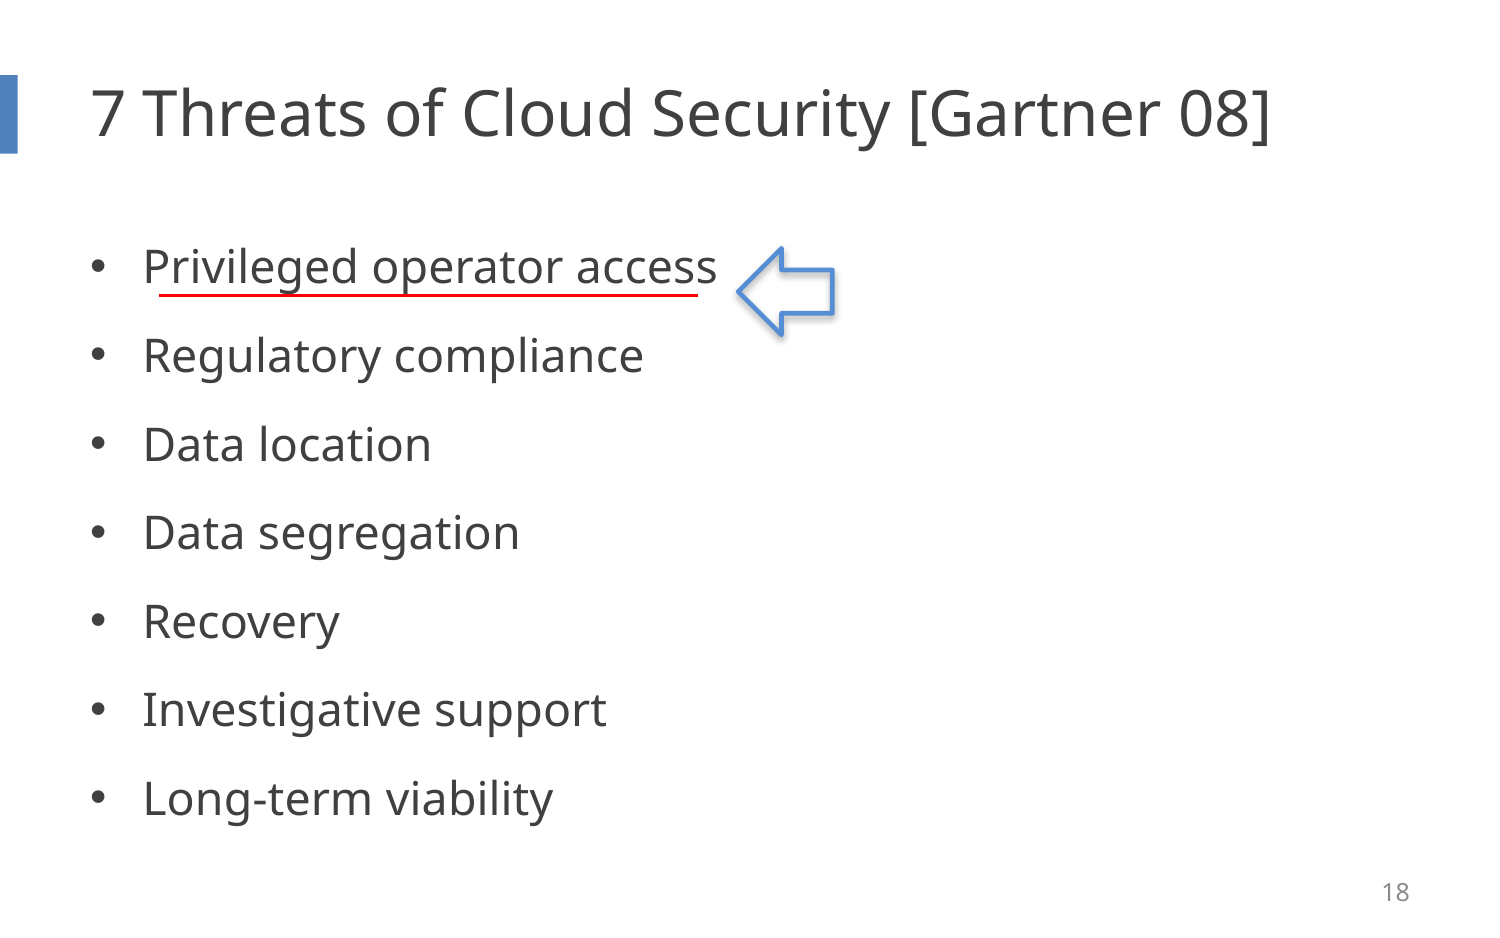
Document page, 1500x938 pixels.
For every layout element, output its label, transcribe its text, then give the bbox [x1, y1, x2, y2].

list Privileged operator access Regulatory compliance Data location Data segregation Recovery Investigative support Long-term viability [75, 218, 1425, 838]
title 7 Threats of Cloud Security [Gartner 08] [75, 37, 1425, 186]
text_box [737, 247, 834, 336]
slide_number 18 [1074, 868, 1425, 919]
